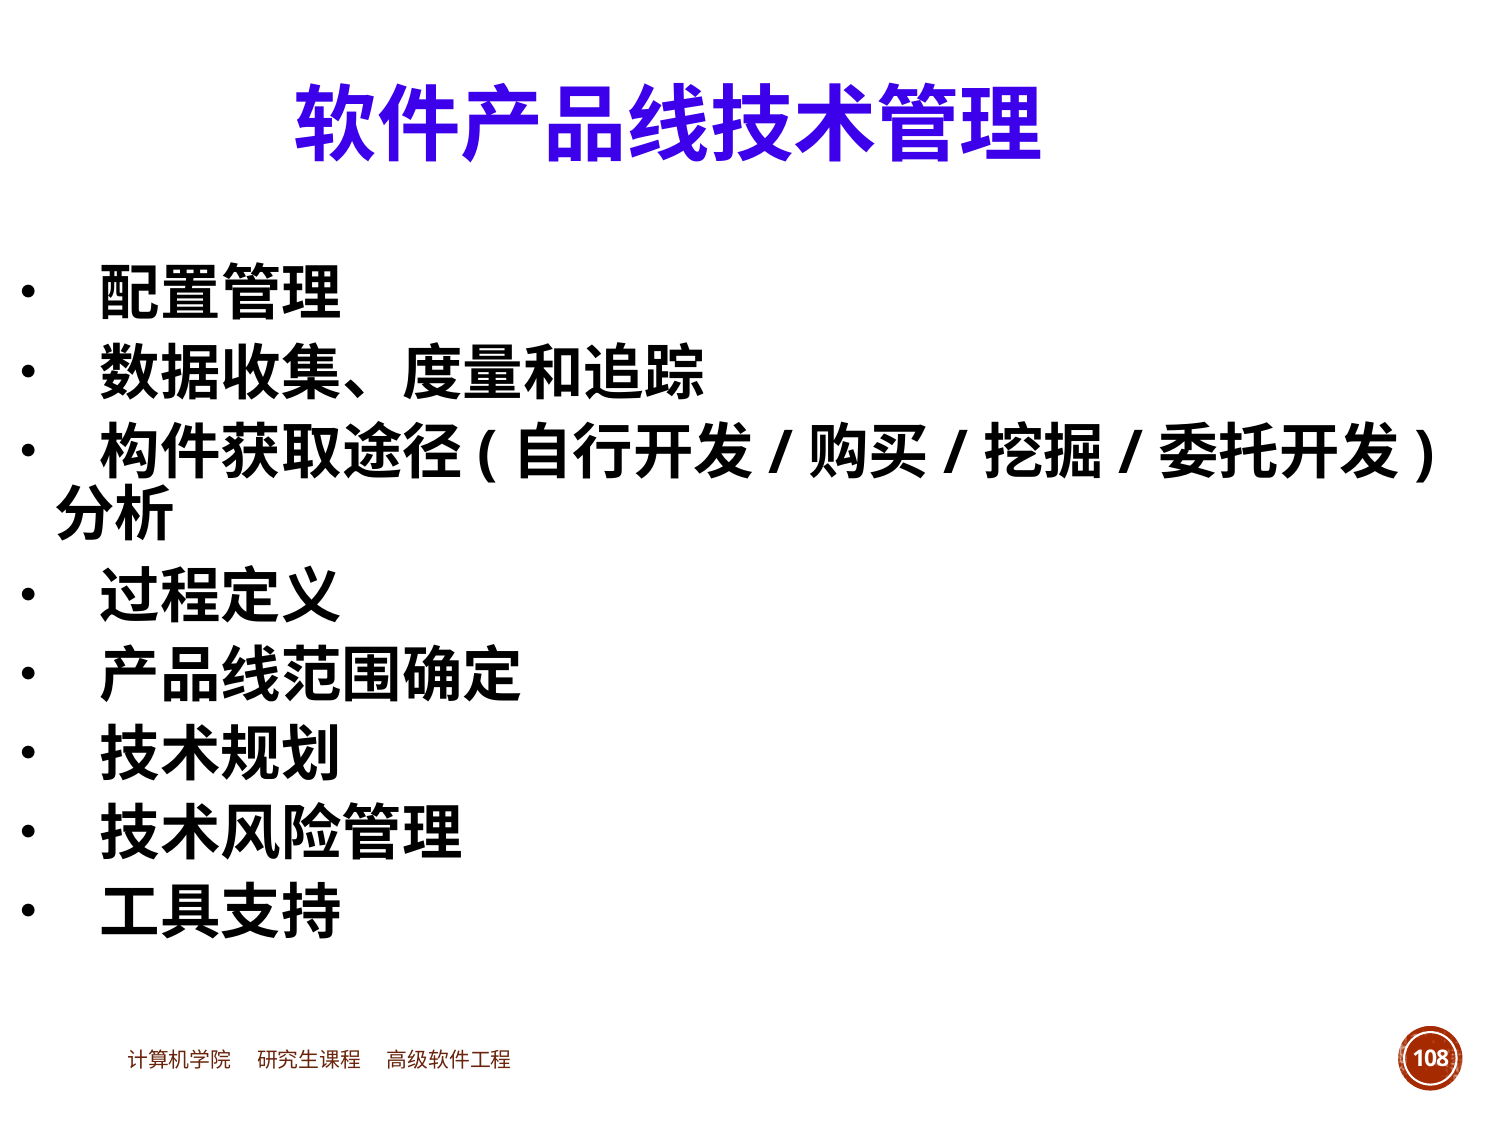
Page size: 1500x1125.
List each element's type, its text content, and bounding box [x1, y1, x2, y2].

slide_number 108 [1391, 1028, 1471, 1089]
footer 计算机学院 研究生课程 高级软件工程 [112, 1028, 891, 1089]
text_box 软件产品线技术管理 • 配置管理 • 数据收集、度量和追踪 • 构件获取途径(自行开发/购买/挖掘/委托开发) 分析 • 过程定义 • 产品线范围确定 • 技术规划 • 技术风险管理 • 工具支持 [0, 62, 1436, 954]
